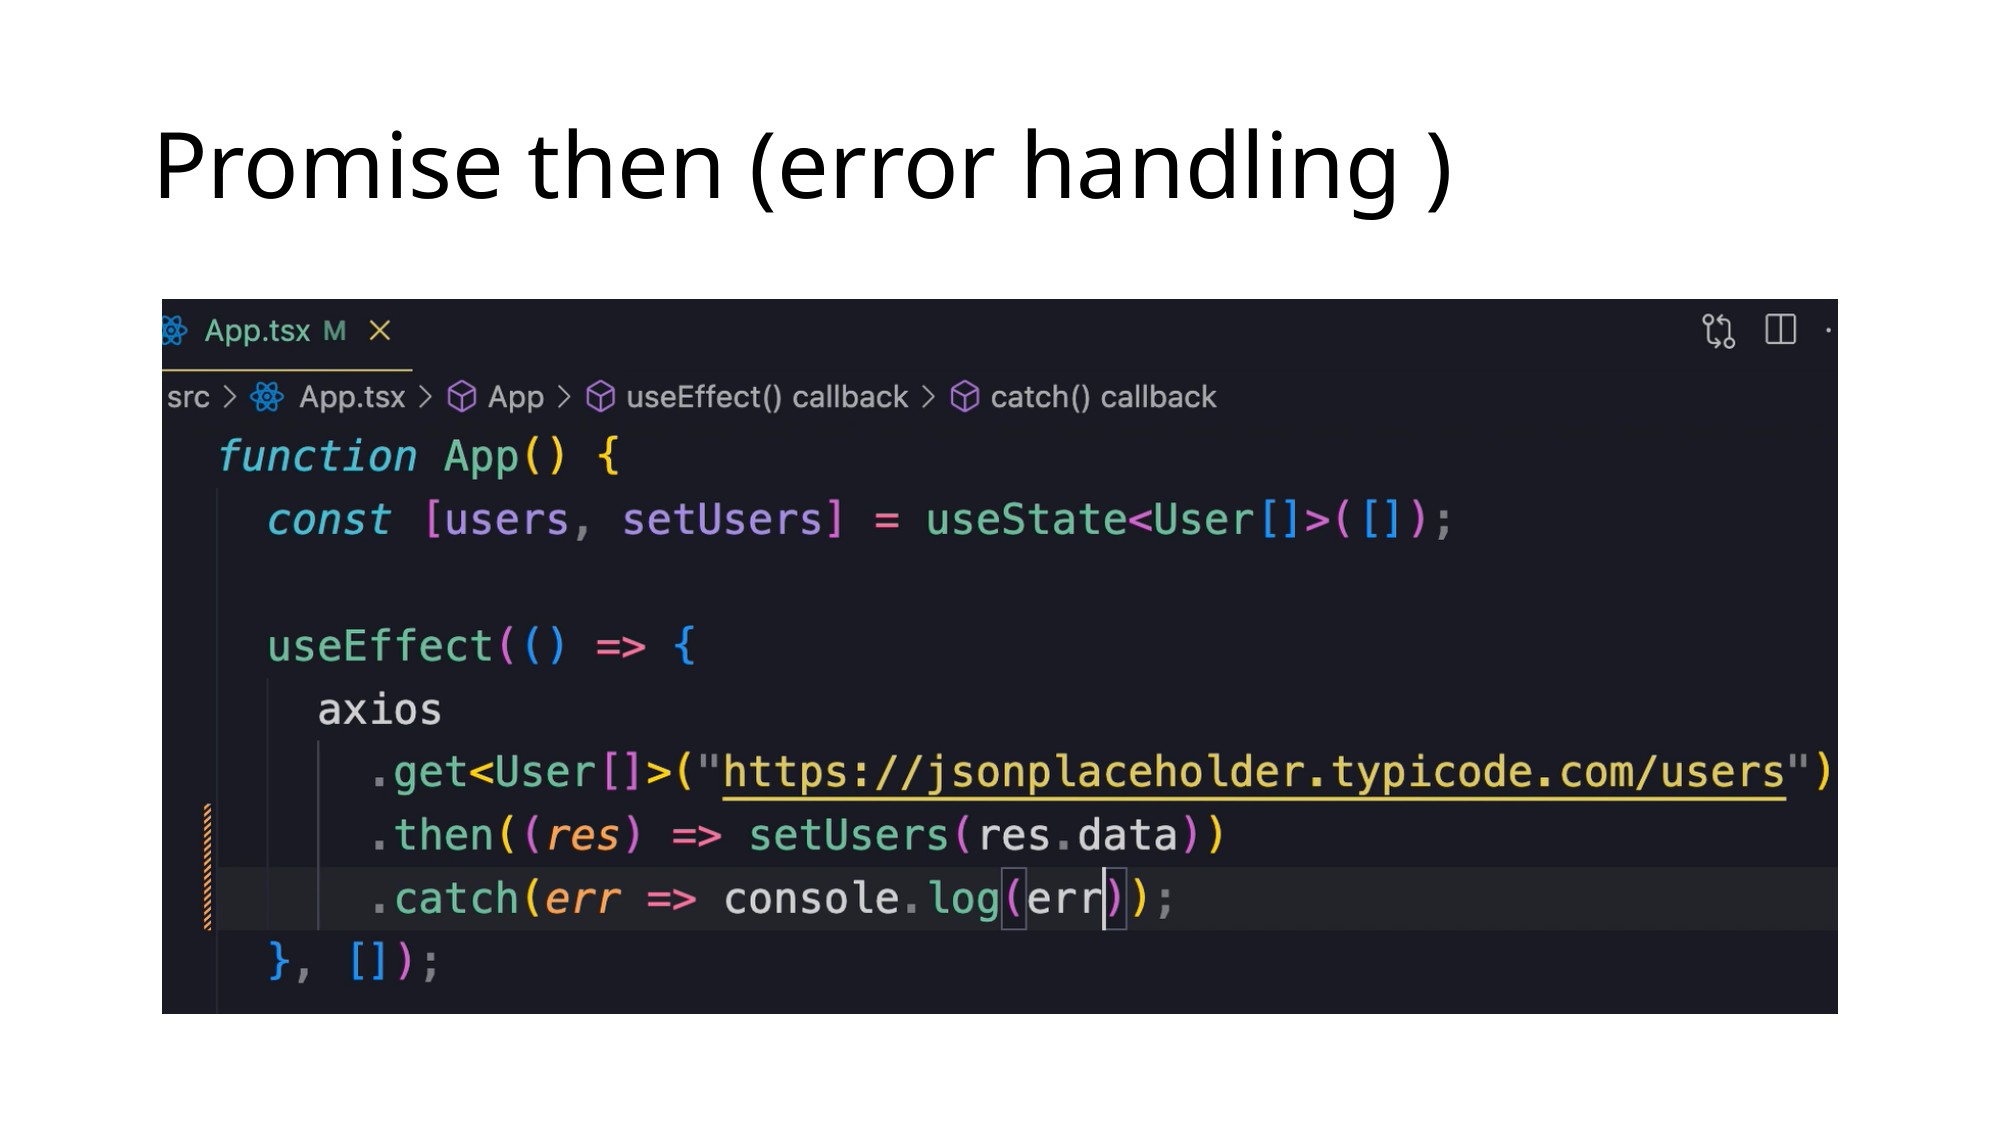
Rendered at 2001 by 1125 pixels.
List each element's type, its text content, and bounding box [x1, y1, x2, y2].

title Promise then (error handling ) [137, 59, 1863, 278]
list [162, 299, 1838, 1014]
